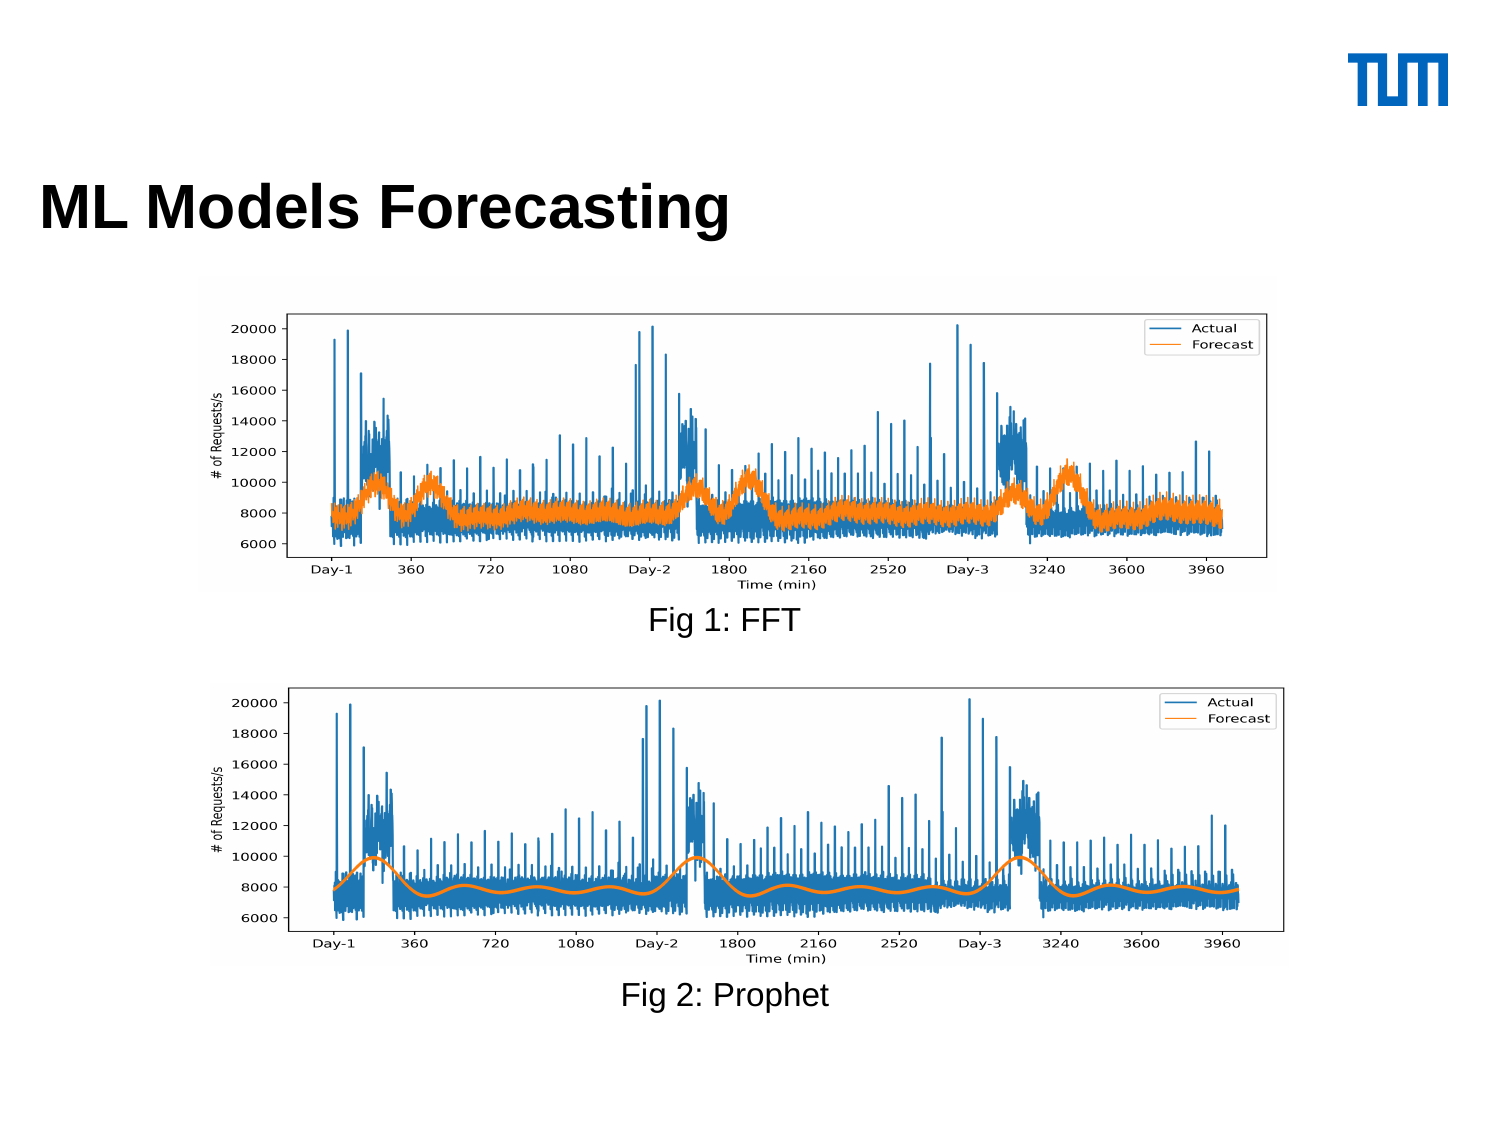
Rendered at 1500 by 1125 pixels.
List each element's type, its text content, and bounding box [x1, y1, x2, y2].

text_box Fig 1: FFT [633, 592, 842, 646]
picture [198, 276, 1277, 592]
text_box Fig 2: Prophet [605, 966, 894, 1021]
title ML Models Forecasting [39, 174, 1436, 243]
picture [210, 683, 1289, 966]
